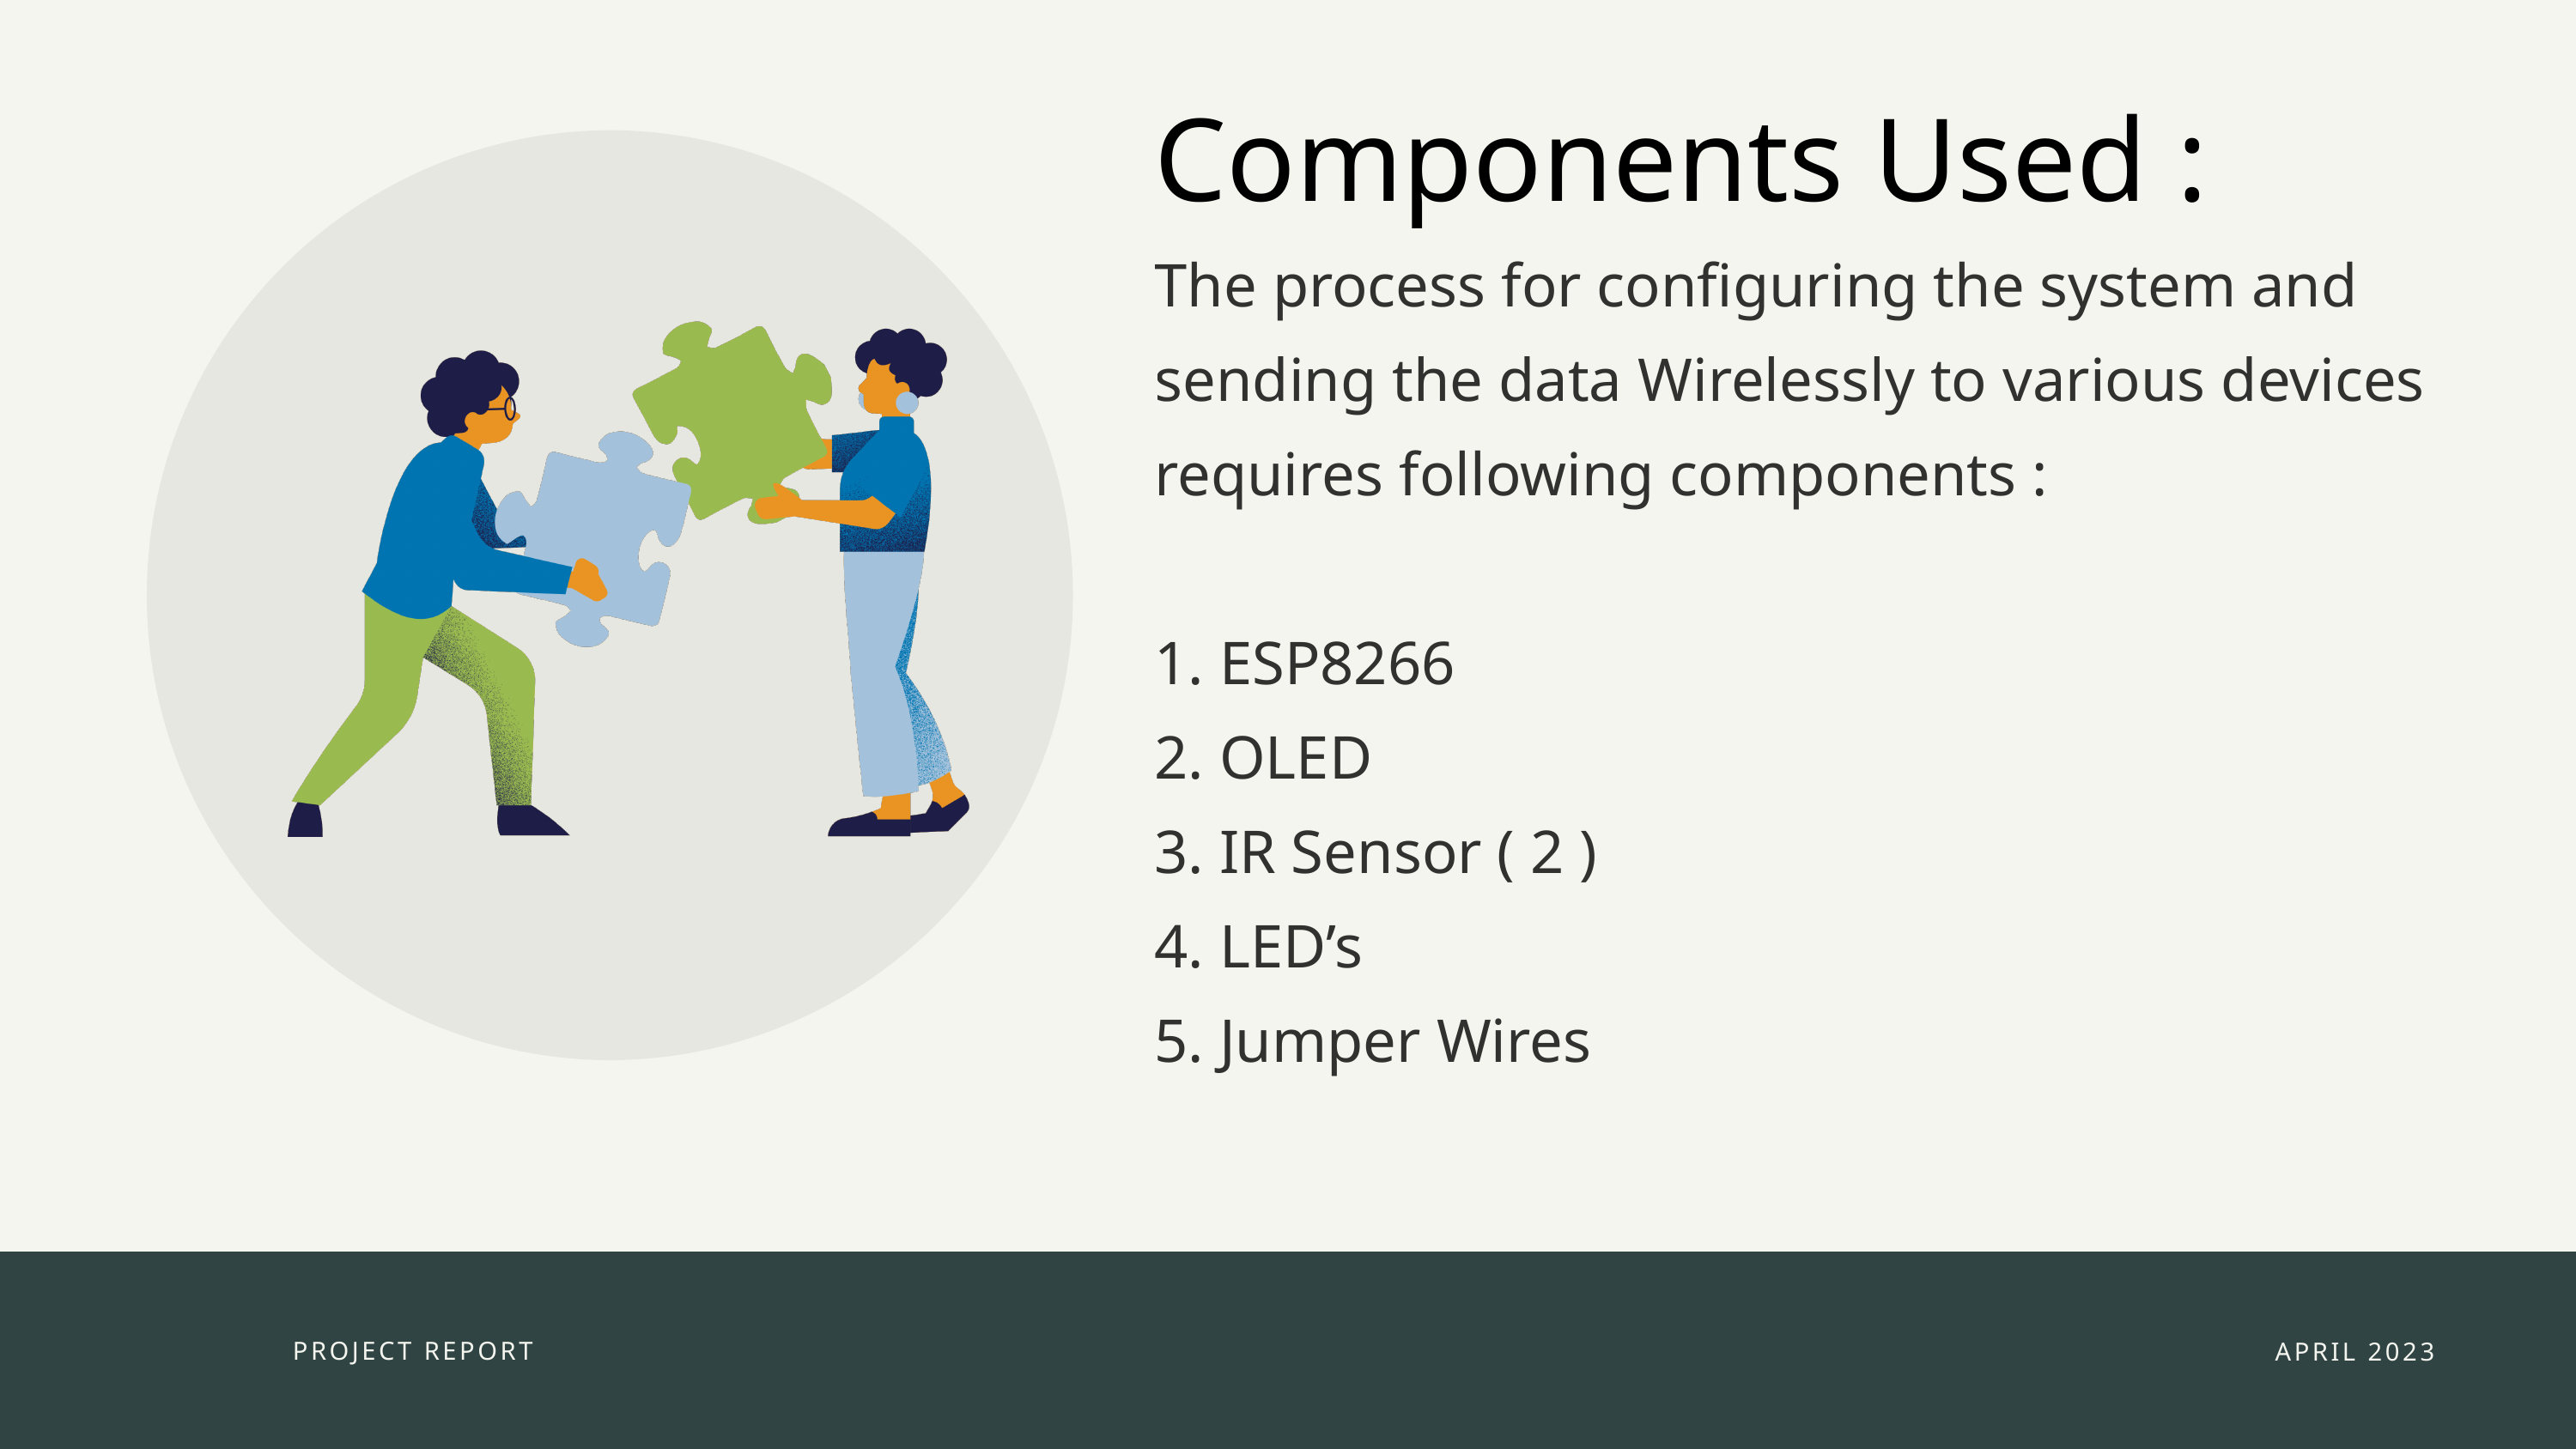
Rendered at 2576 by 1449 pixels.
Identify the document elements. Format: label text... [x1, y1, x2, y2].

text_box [144, 130, 1076, 1061]
picture [288, 320, 970, 837]
text_box Components Used : [1154, 64, 2467, 224]
text_box The process for configuring the system and sending the data Wirelessly to various devices requires following components : 1. ESP8266 2. OLED 3. IR Sensor ( 2 ) 4. LED’s 5. Jumper Wires [1154, 224, 2467, 1075]
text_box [0, 1251, 2576, 1449]
